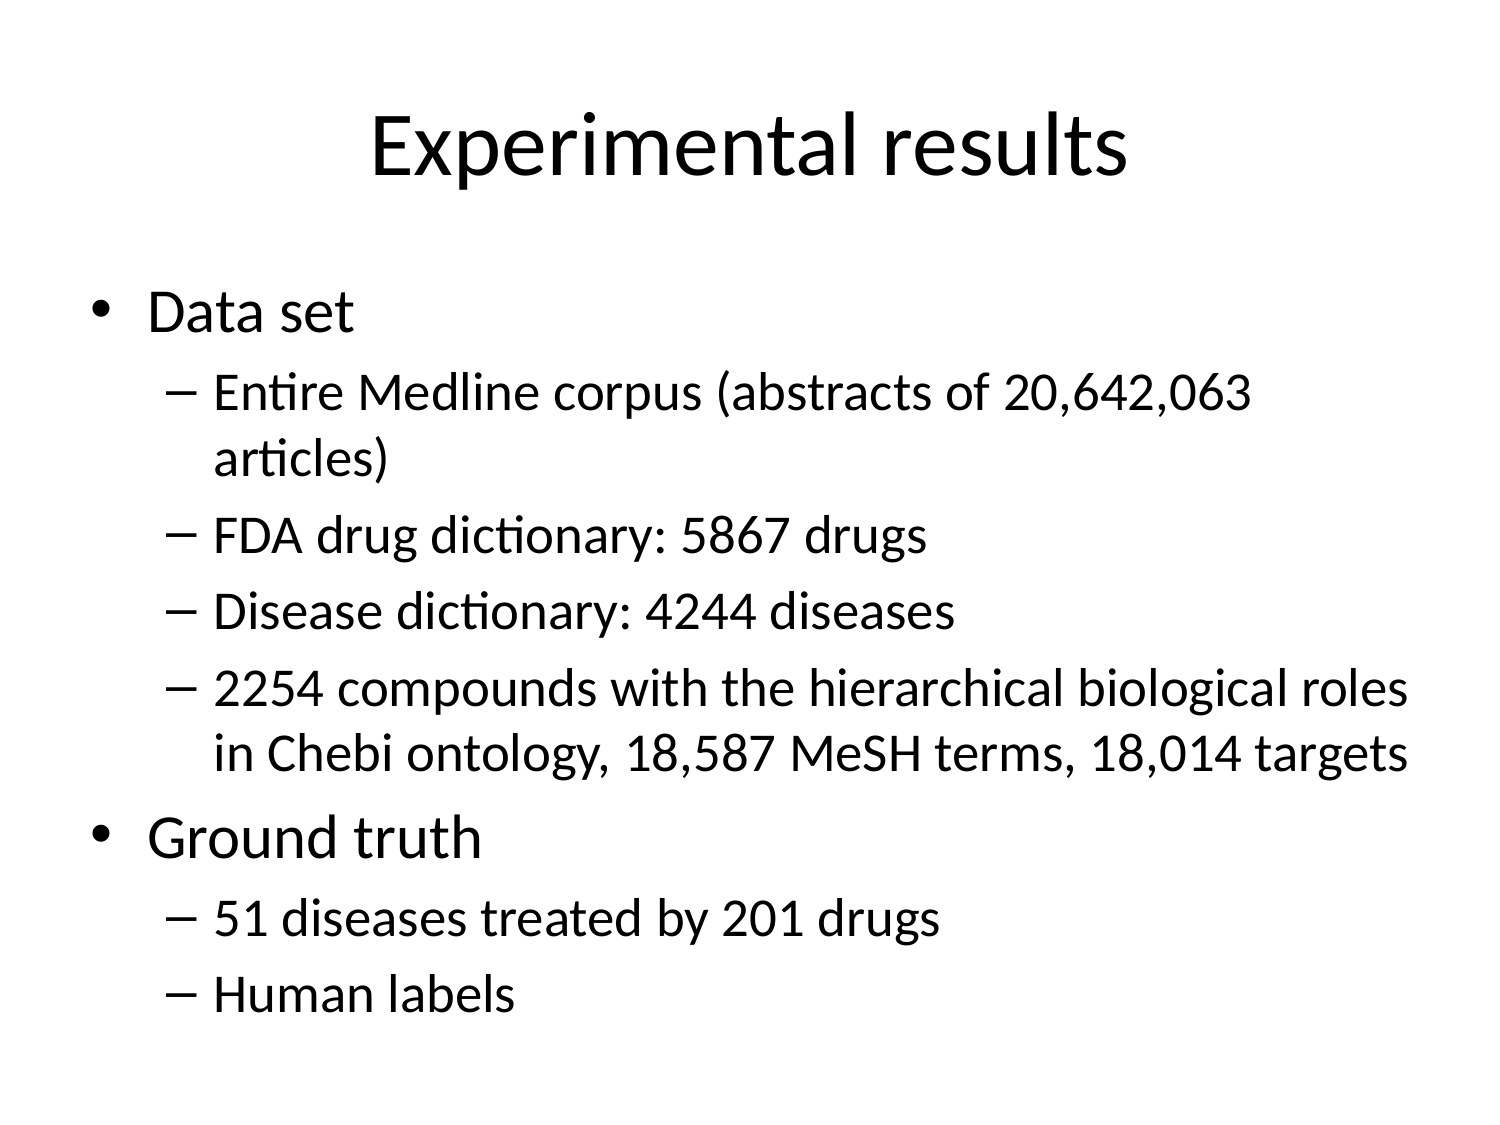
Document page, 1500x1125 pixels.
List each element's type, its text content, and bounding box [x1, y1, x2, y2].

title Experimental results [75, 45, 1425, 233]
list Data set Entire Medline corpus (abstracts of 20,642,063 articles) FDA drug dictionary: 5867 drugs Disease dictionary: 4244 diseases 2254 compounds with the hierarchical biological roles in Chebi ontology, 18,587 MeSH terms, 18,014 targets Ground truth 51 diseases treated by 201 drugs Human labels [75, 262, 1425, 1063]
